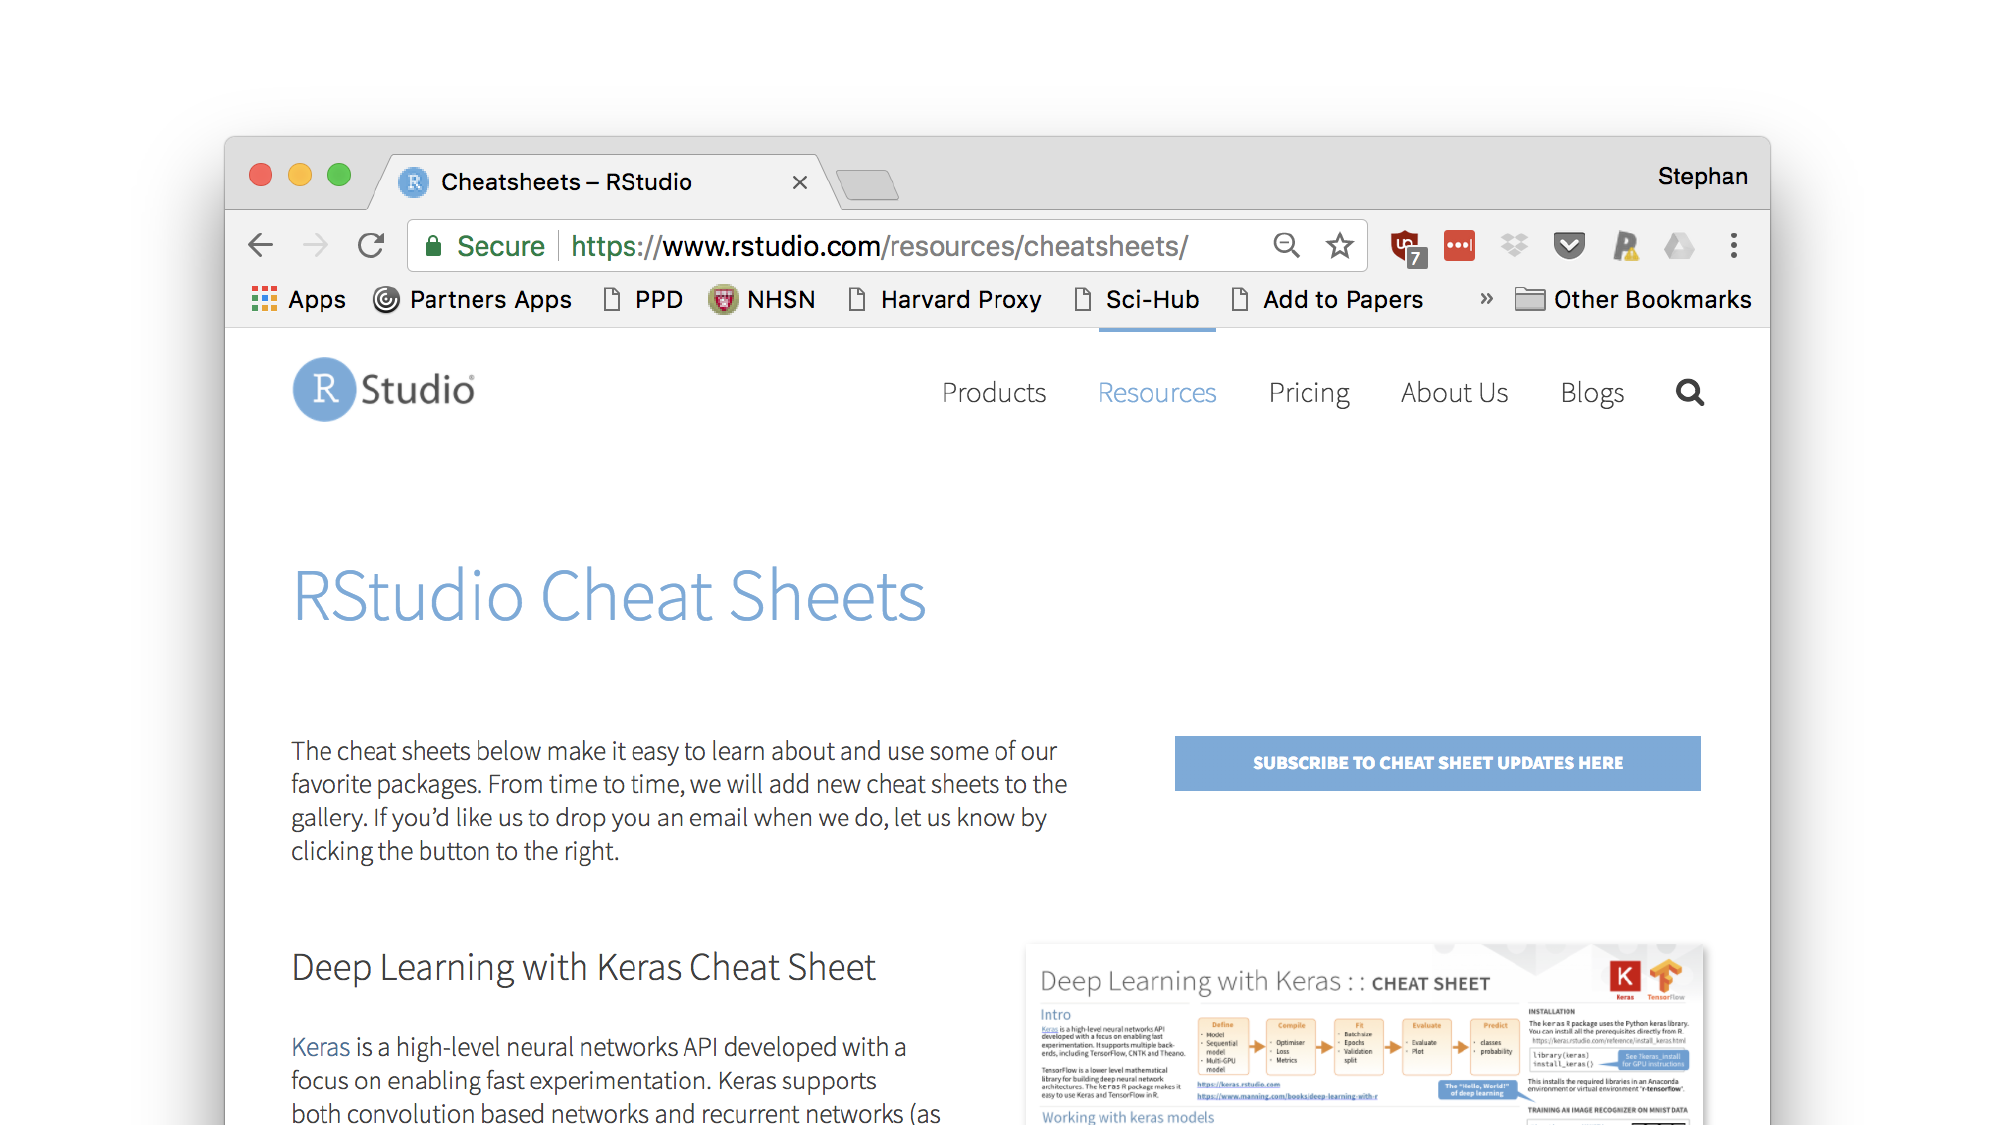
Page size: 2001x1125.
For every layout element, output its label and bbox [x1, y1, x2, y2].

picture [114, 74, 1879, 1125]
